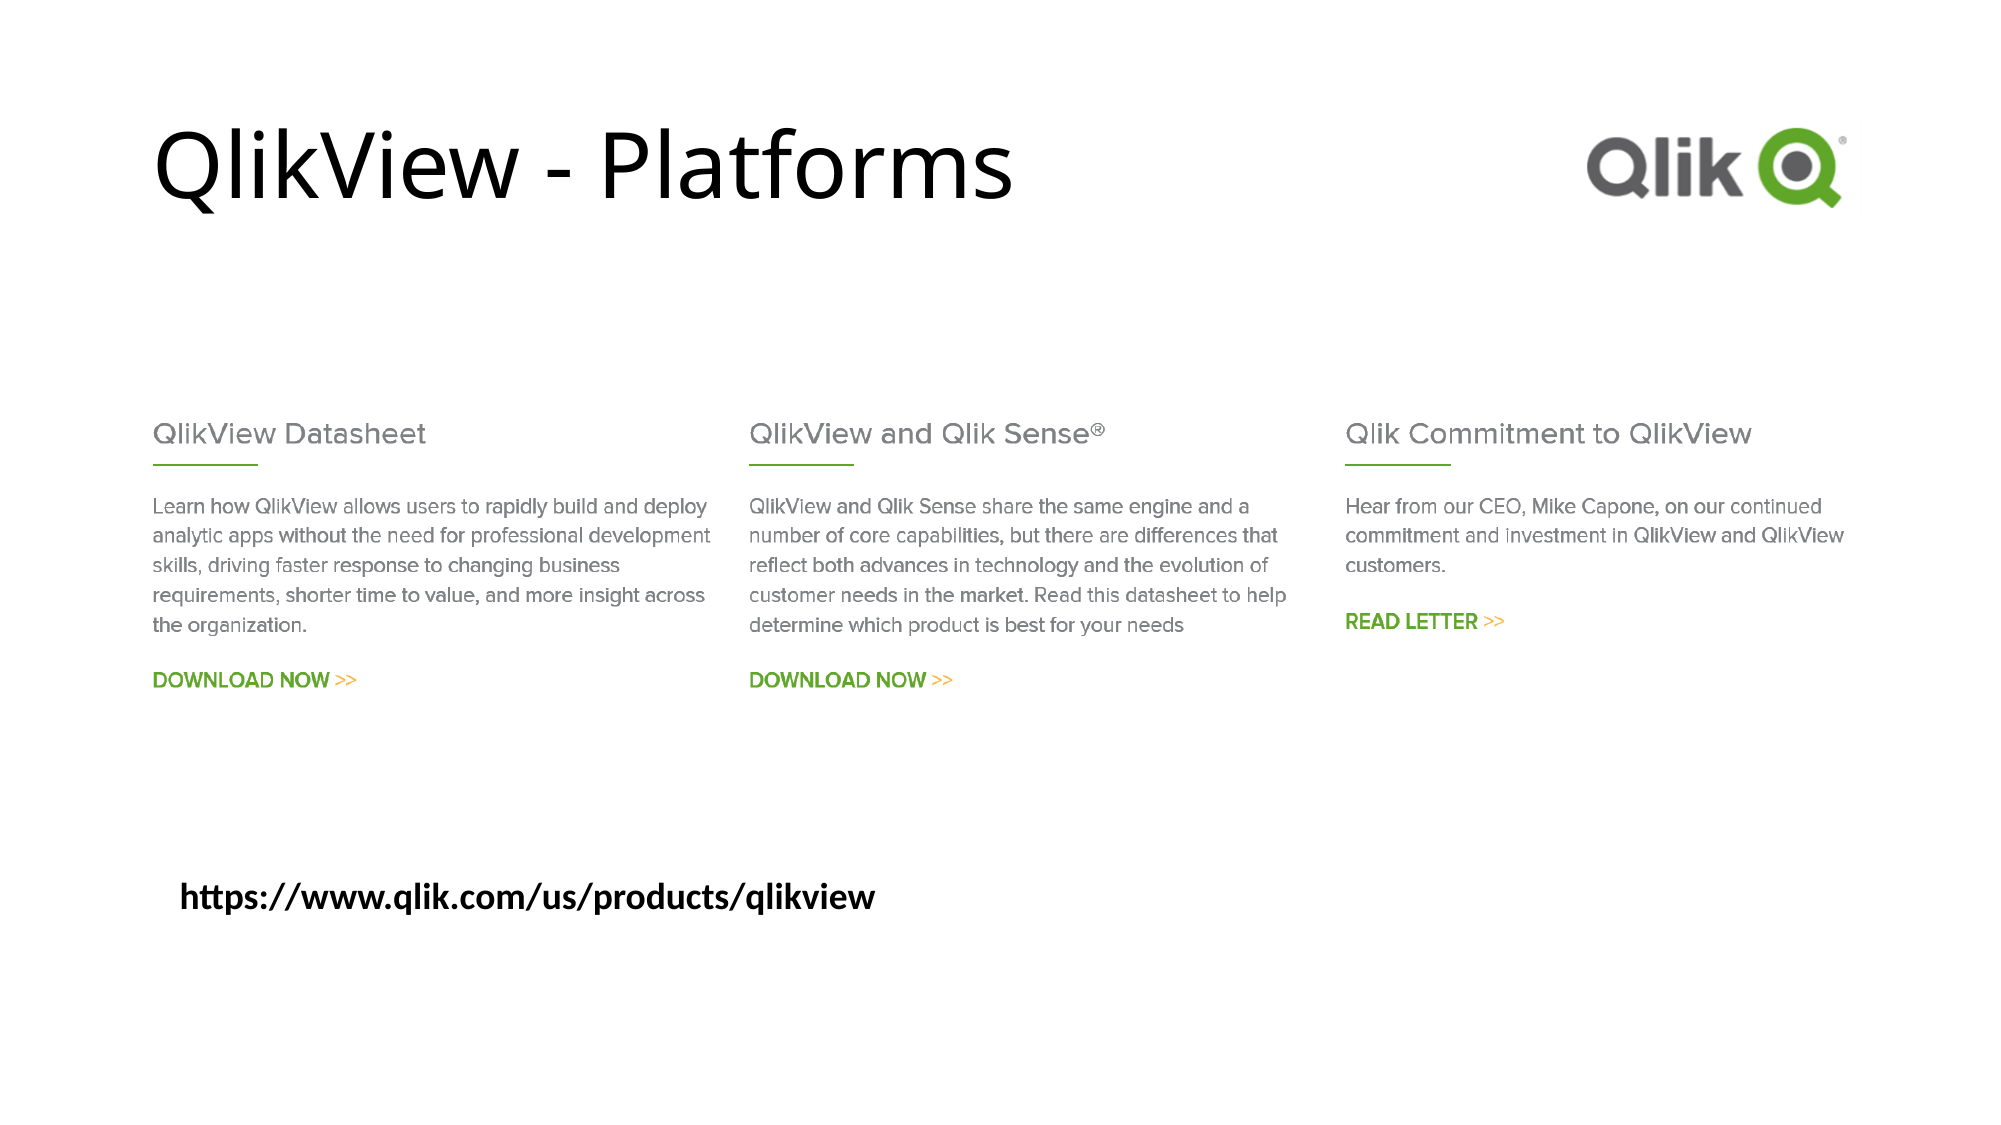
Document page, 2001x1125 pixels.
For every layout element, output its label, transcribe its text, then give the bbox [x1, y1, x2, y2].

picture [1572, 117, 1863, 221]
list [137, 397, 1863, 728]
title QlikView - Platforms [137, 59, 1863, 278]
text_box https://www.qlik.com/us/products/qlikview [164, 864, 891, 924]
